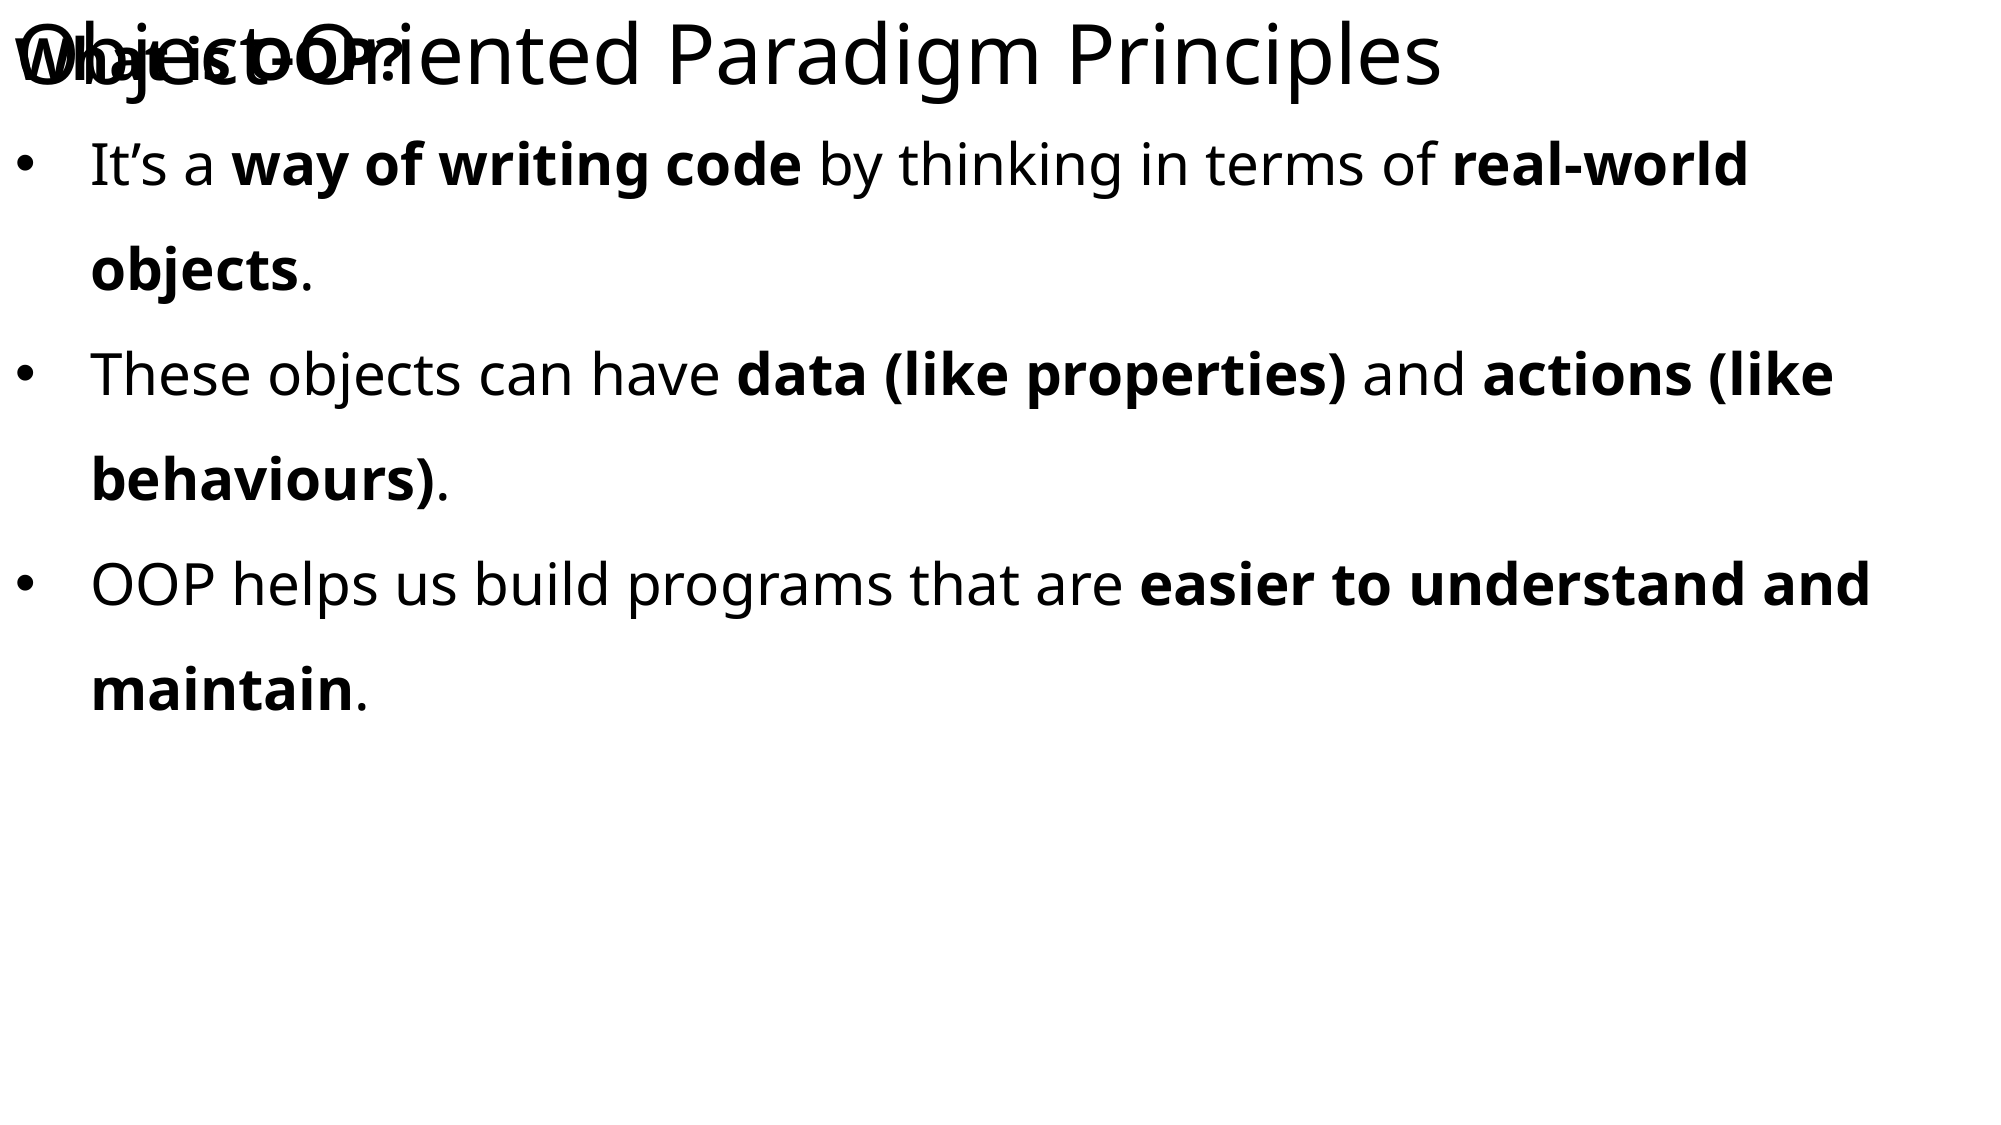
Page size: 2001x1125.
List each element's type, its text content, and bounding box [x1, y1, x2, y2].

text_box What is OOP? It’s a way of writing code by thinking in terms of real-world objects. These objects can have data (like properties) and actions (like behaviours). OOP helps us build programs that are easier to understand and maintain. [0, 0, 2000, 730]
